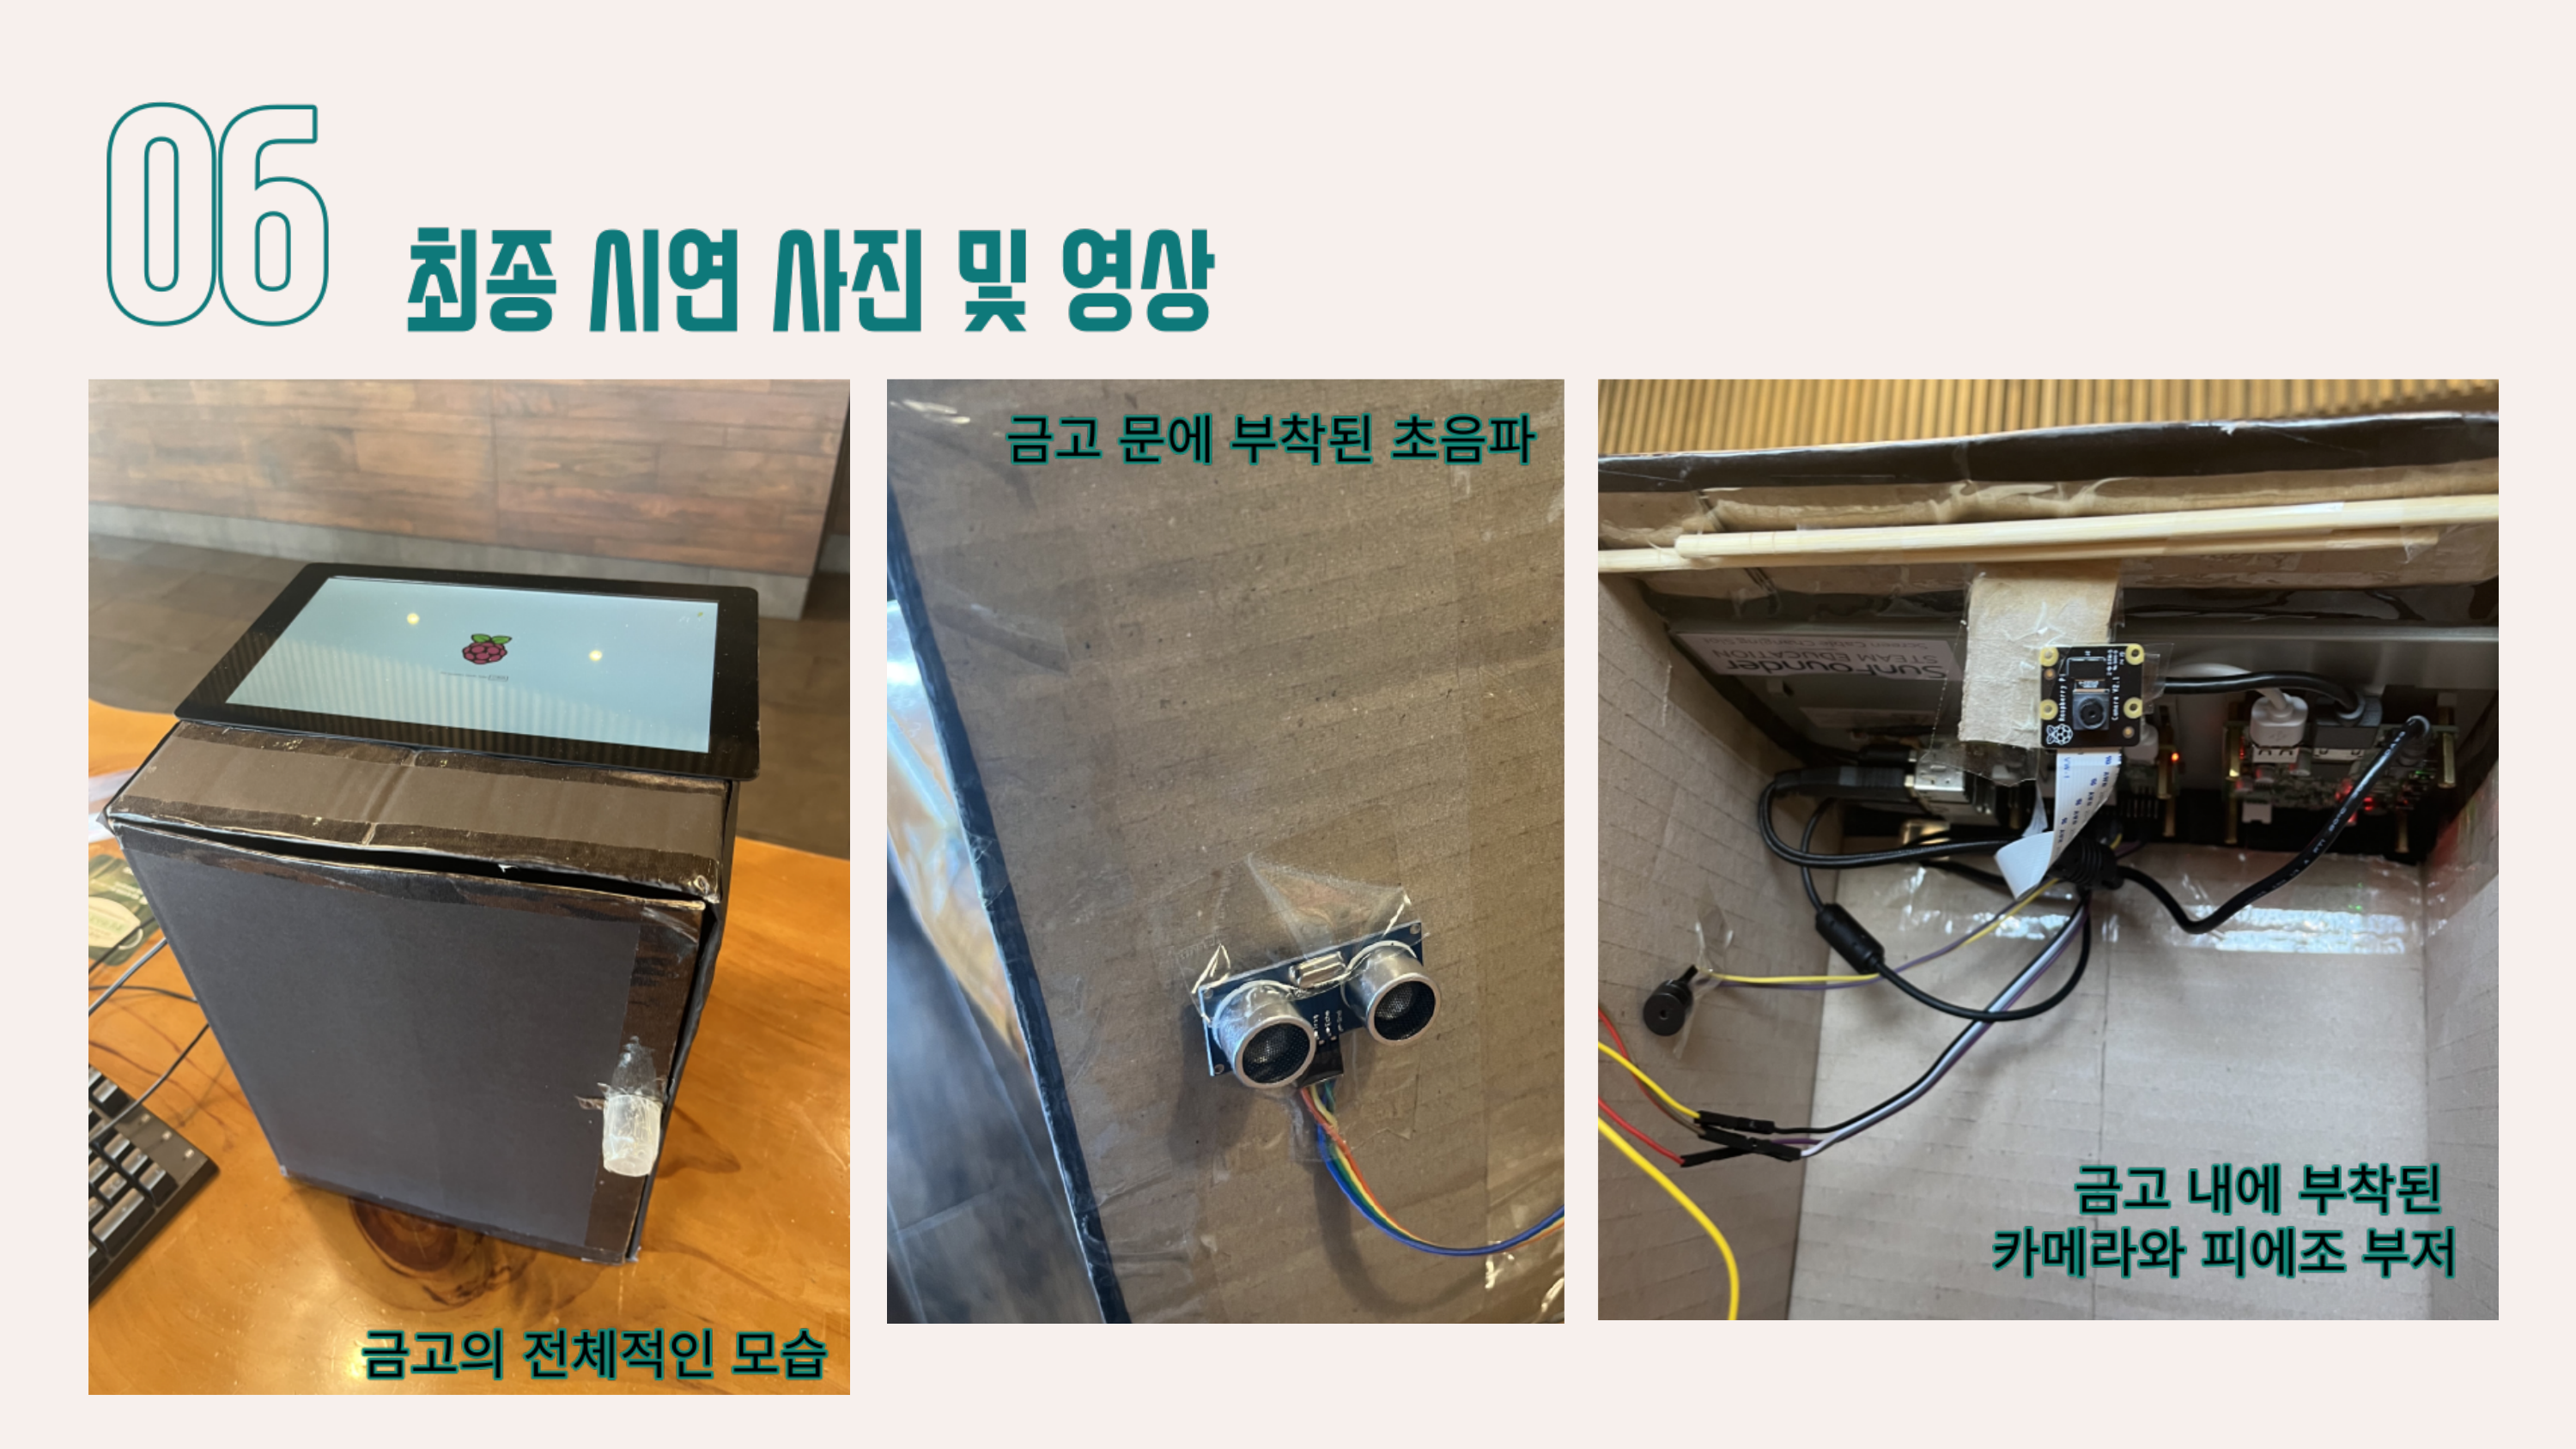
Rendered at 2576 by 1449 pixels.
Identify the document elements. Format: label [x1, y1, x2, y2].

picture [1599, 1128, 2523, 1341]
picture [88, 1191, 1564, 1442]
text_box [0, 506, 977, 1268]
picture [0, 0, 2499, 527]
text_box [1577, 399, 2519, 1300]
text_box [752, 512, 1572, 1191]
